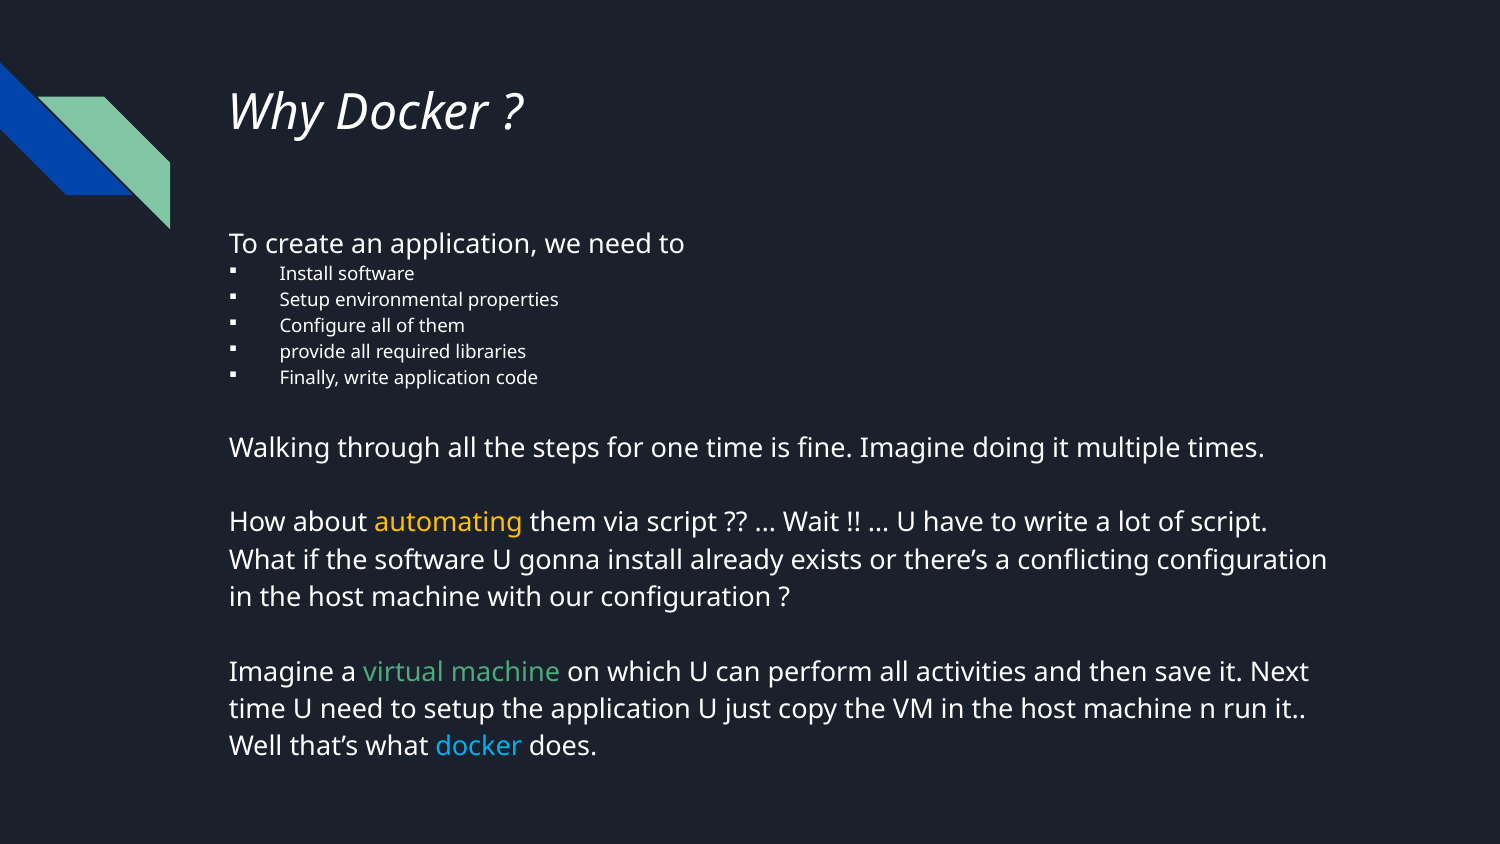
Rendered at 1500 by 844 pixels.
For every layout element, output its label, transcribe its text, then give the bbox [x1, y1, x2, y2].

title Why Docker ? [212, 64, 1368, 215]
list To create an application, we need to Install software Setup environmental properties Configure all of them provide all required libraries Finally, write application code Walking through all the steps for one time is fine. Imagine doing it multiple times. How about automating them via script ?? … Wait !! … U have to write a lot of script. What if the software U gonna install already exists or there’s a conflicting configuration in the host machine with our configuration ? Imagine a virtual machine on which U can perform all activities and then save it. Next time U need to setup the application U just copy the VM in the host machine n run it.. Well that’s what docker does. [189, 206, 1345, 763]
